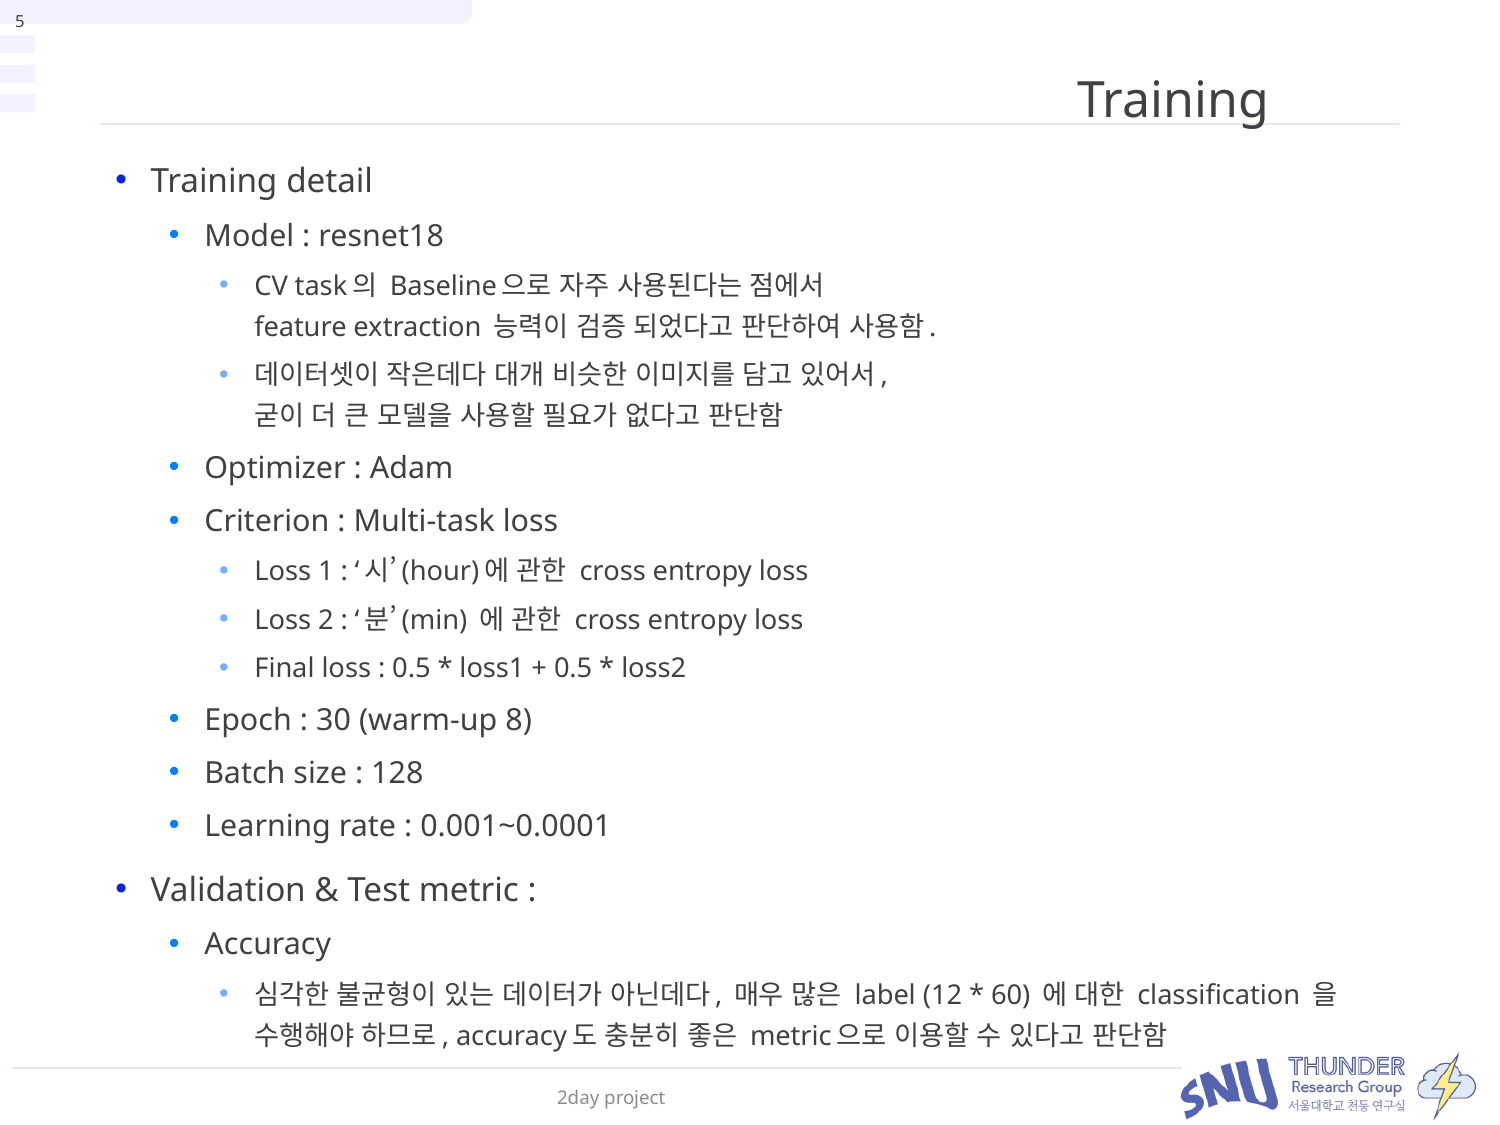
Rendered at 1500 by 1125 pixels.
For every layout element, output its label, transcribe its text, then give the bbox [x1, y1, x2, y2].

footer 2day project [100, 1068, 1122, 1117]
title Training [100, 47, 1285, 136]
slide_number 5 [0, 0, 119, 42]
list Training detail Model : resnet18 CV task의 Baseline으로 자주 사용된다는 점에서 feature extraction 능력이 검증 되었다고 판단하여 사용함. 데이터셋이 작은데다 대개 비슷한 이미지를 담고 있어서, 굳이 더 큰 모델을 사용할 필요가 없다고 판단함 Optimizer : Adam Criterion : Multi-task loss Loss 1 : ‘시’(hour)에 관한 cross entropy loss Loss 2 : ‘분’(min) 에 관한 cross entropy loss Final loss : 0.5 * loss1 + 0.5 * loss2 Epoch : 30 (warm-up 8) Batch size : 128 Learning rate : 0.001~0.0001 Validation & Test metric : Accuracy 심각한 불균형이 있는 데이터가 아닌데다, 매우 많은 label (12 * 60) 에 대한 classification 을 수행해야 하므로, accuracy도 충분히 좋은 metric으로 이용할 수 있다고 판단함 [100, 141, 1400, 1069]
